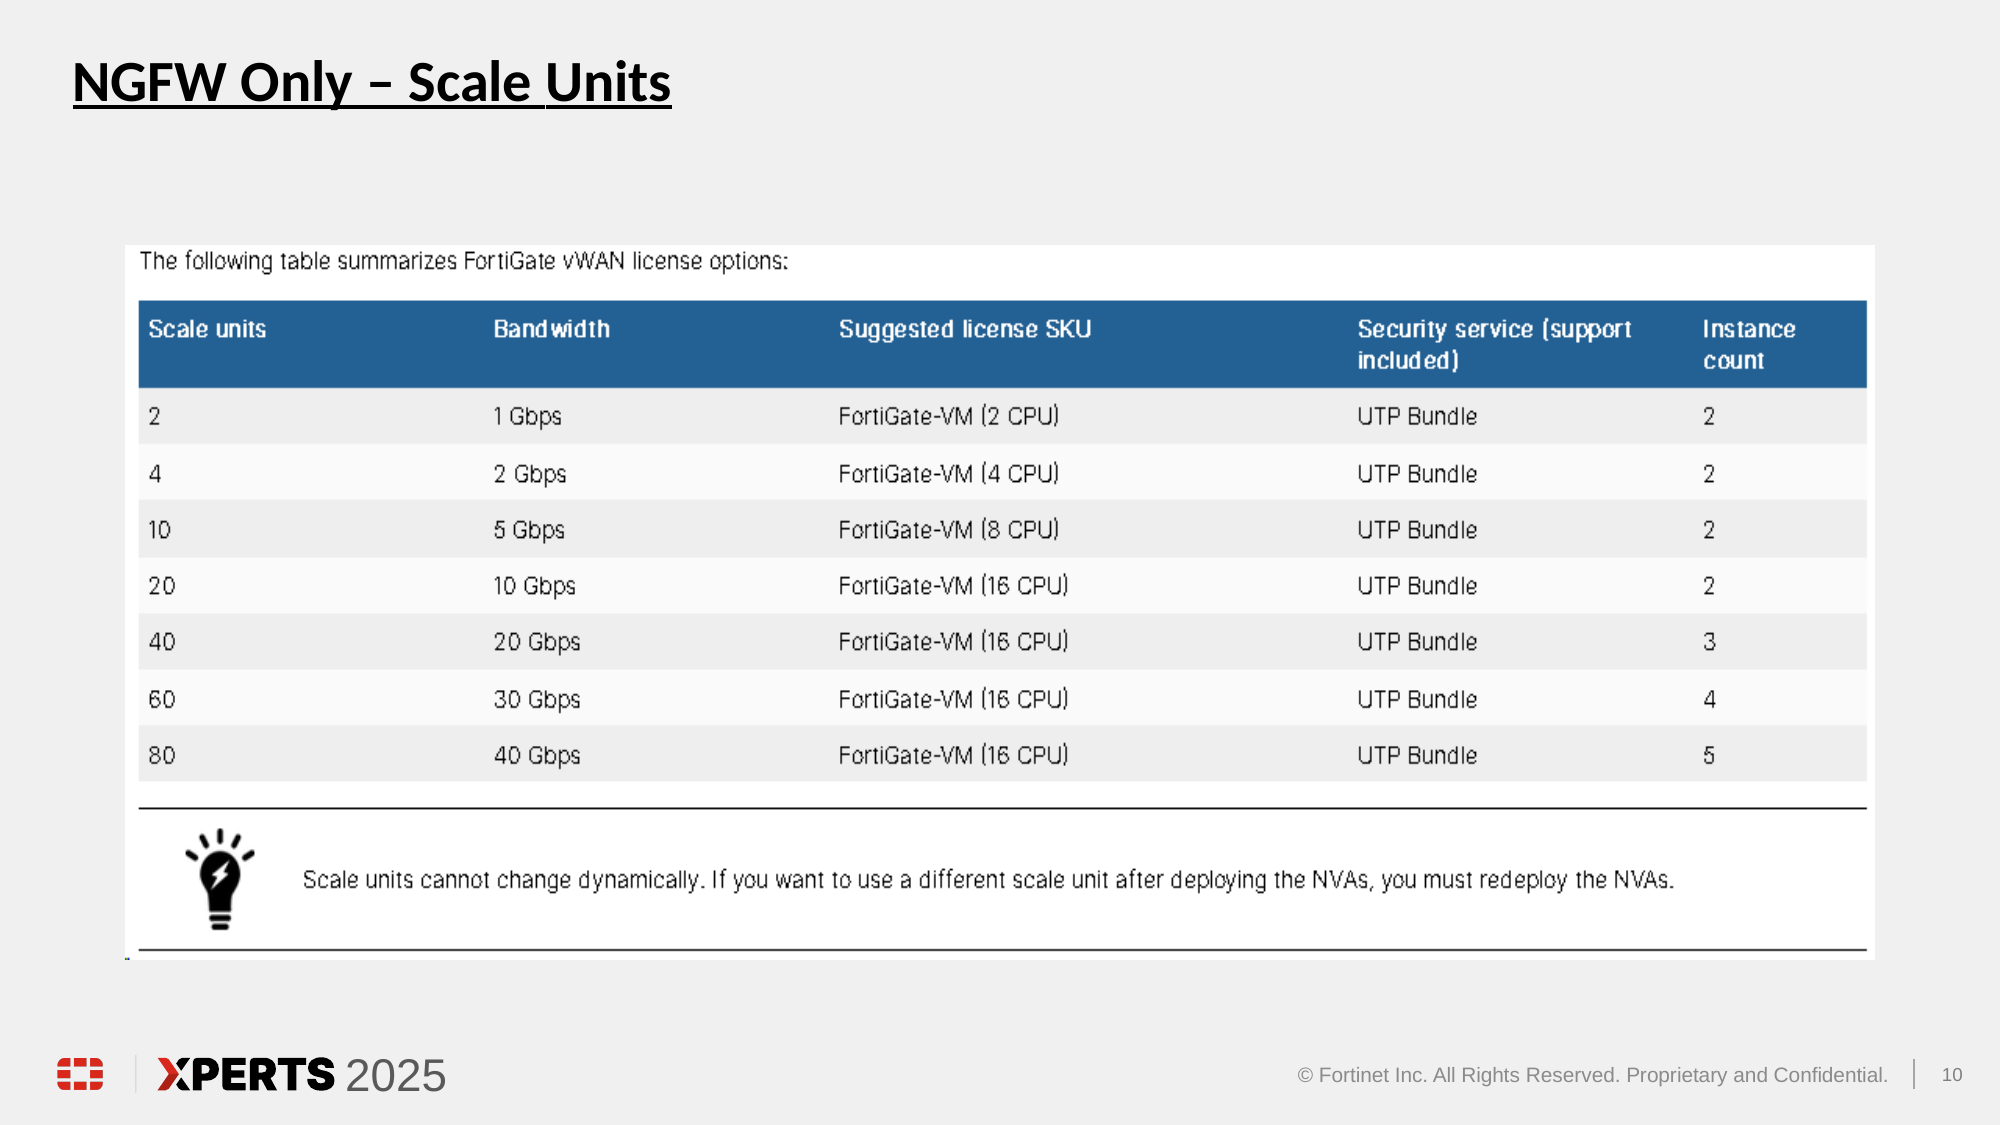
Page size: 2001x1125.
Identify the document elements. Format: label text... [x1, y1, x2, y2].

title NGFW Only – Scale Units [57, 43, 1917, 118]
picture [57, 1058, 103, 1090]
picture [124, 245, 1875, 960]
